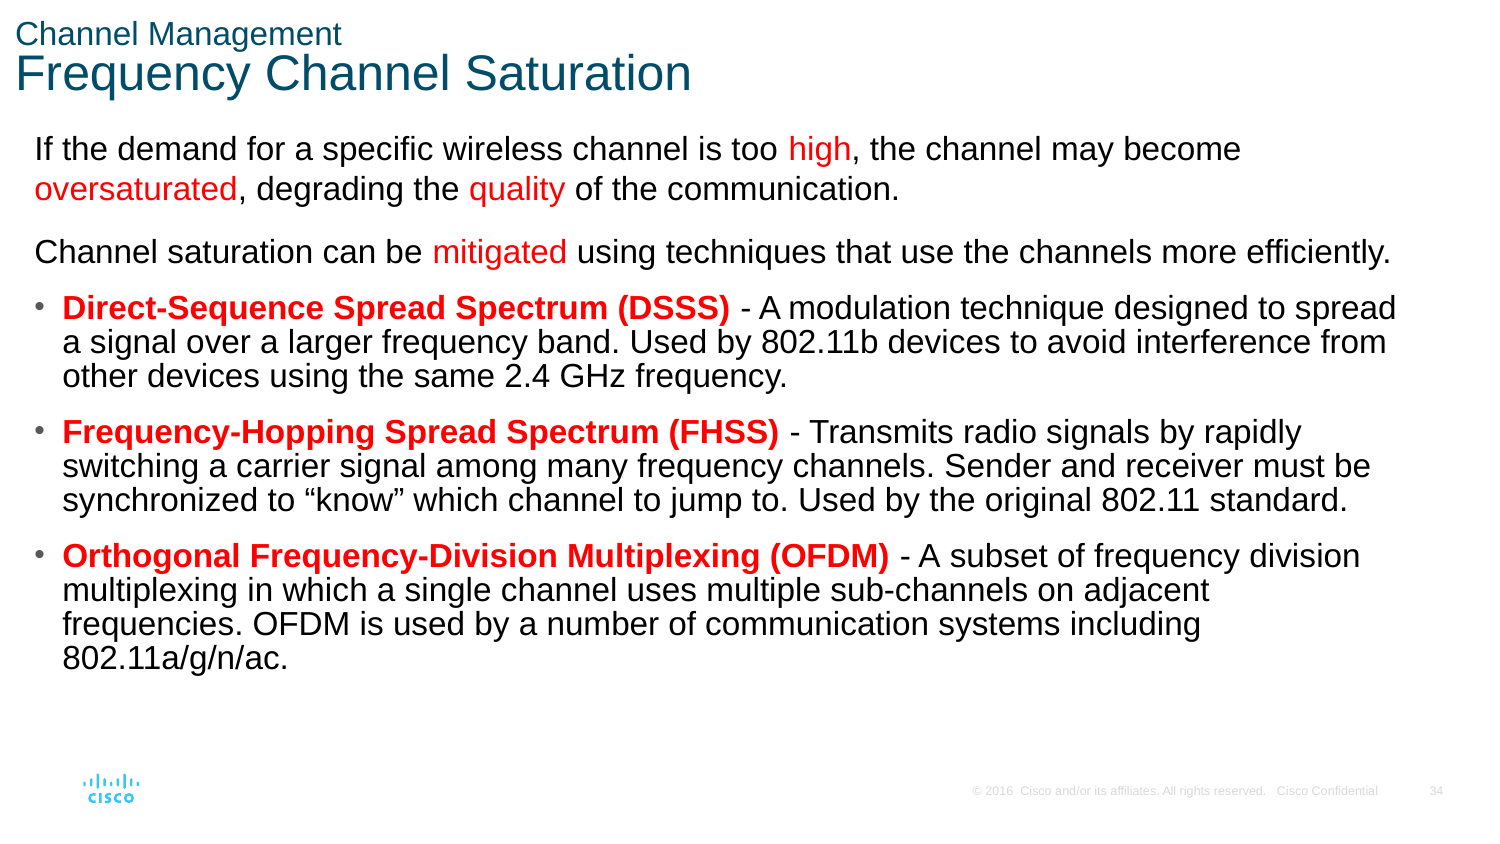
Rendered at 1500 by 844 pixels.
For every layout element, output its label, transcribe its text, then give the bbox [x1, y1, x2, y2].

title Channel Management Frequency Channel Saturation [0, 0, 1369, 121]
list If the demand for a specific wireless channel is too high, the channel may become oversaturated, degrading the quality of the communication. Channel saturation can be mitigated using techniques that use the channels more efficiently. Direct-Sequence Spread Spectrum (DSSS) - A modulation technique designed to spread a signal over a larger frequency band. Used by 802.11b devices to avoid interference from other devices using the same 2.4 GHz frequency. Frequency-Hopping Spread Spectrum (FHSS) - Transmits radio signals by rapidly switching a carrier signal among many frequency channels. Sender and receiver must be synchronized to “know” which channel to jump to. Used by the original 802.11 standard. Orthogonal Frequency-Division Multiplexing (OFDM) - A subset of frequency division multiplexing in which a single channel uses multiple sub-channels on adjacent frequencies. OFDM is used by a number of communication systems including 802.11a/g/n/ac. [19, 120, 1414, 666]
